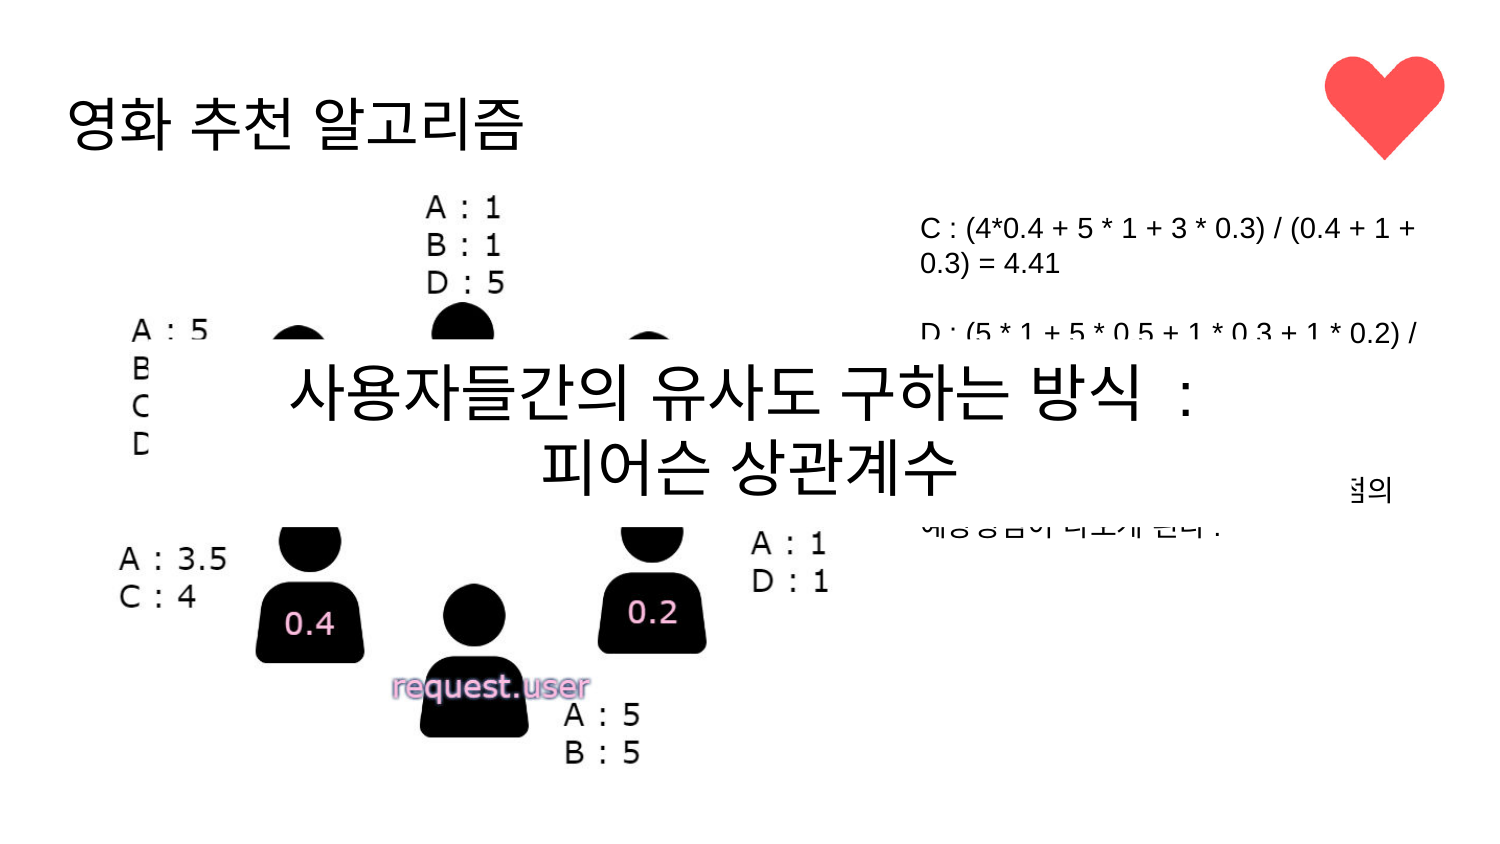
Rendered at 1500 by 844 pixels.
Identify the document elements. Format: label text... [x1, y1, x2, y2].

text_box 사용자들간의 유사도 구하는 방식 : 피어슨 상관계수 [878, 339, 1352, 528]
picture [1304, 34, 1462, 175]
title 영화 추천 알고리즘 [51, 72, 1299, 167]
picture [37, 166, 874, 794]
text_box => C 영화는 4. 41, D 영화는 4 점의 예상평점이 나오게 된다. [904, 456, 1437, 597]
text_box C : (4*0.4 + 5 * 1 + 3 * 0.3) / (0.4 + 1 + 0.3) = 4.41 D : (5 * 1 + 5 * 0.5 + 1 * 0.3 + 1 * 0.2) / (1 + 0.5 + 0.3 + 0.2) = 4 [904, 194, 1437, 456]
